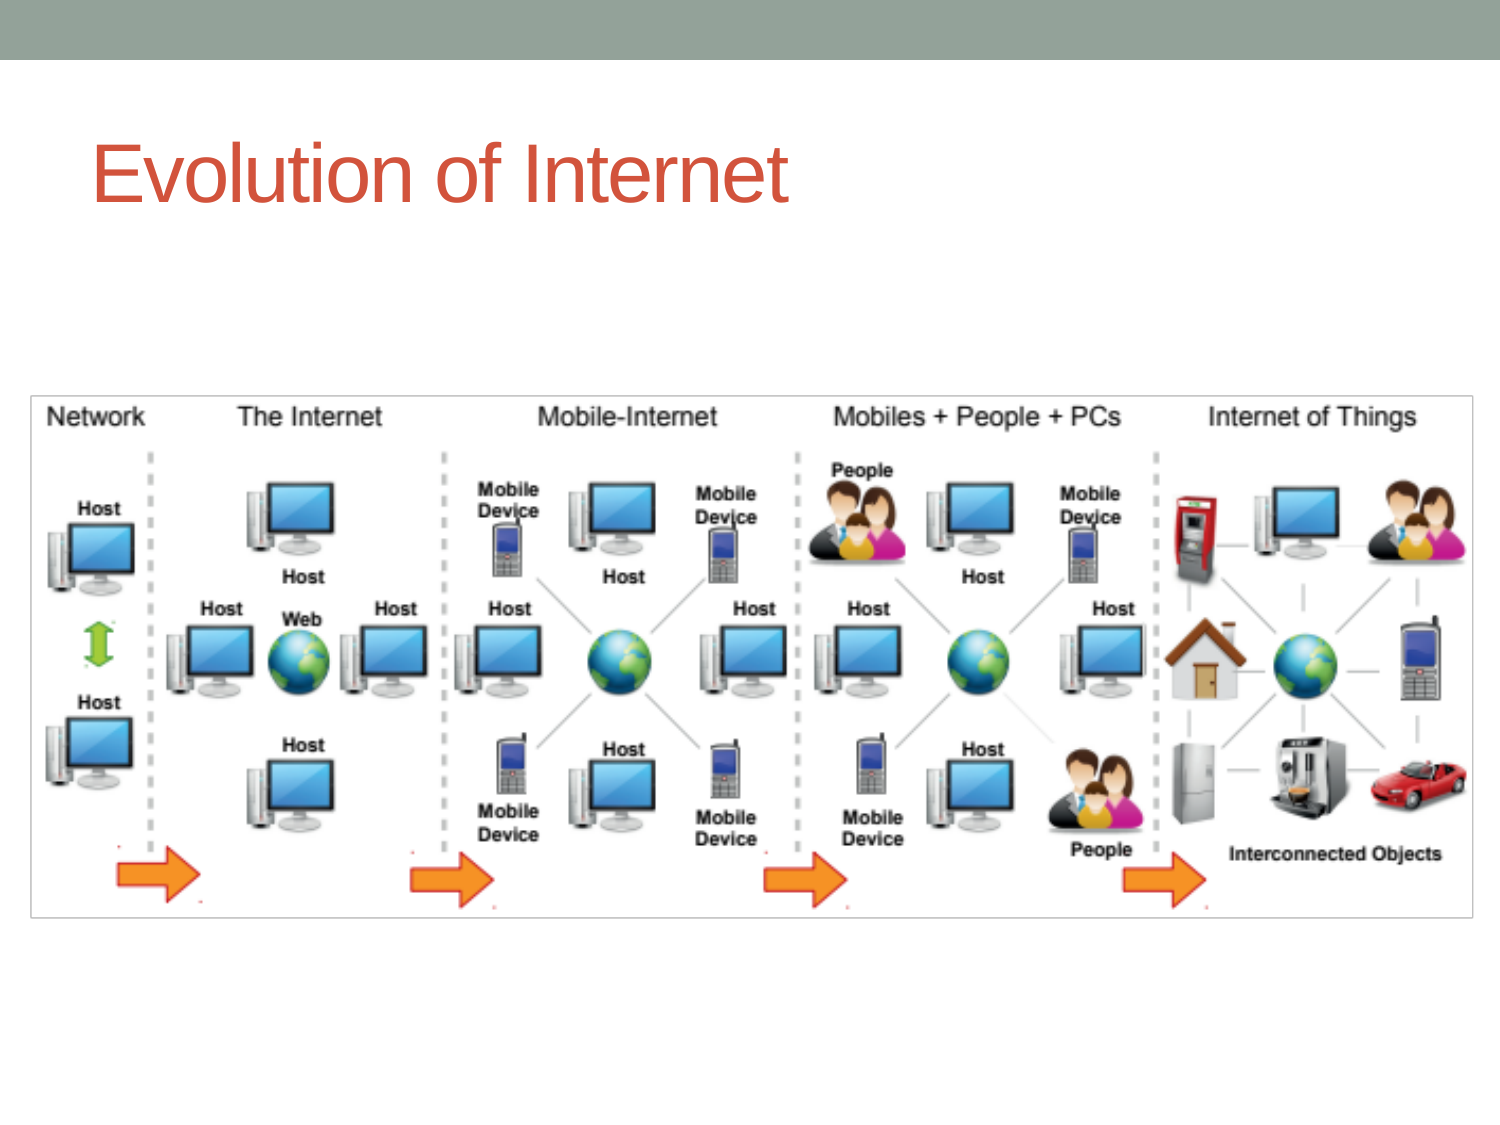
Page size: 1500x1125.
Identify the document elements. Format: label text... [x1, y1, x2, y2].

title Evolution of Internet [75, 87, 1425, 208]
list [23, 210, 1500, 1086]
